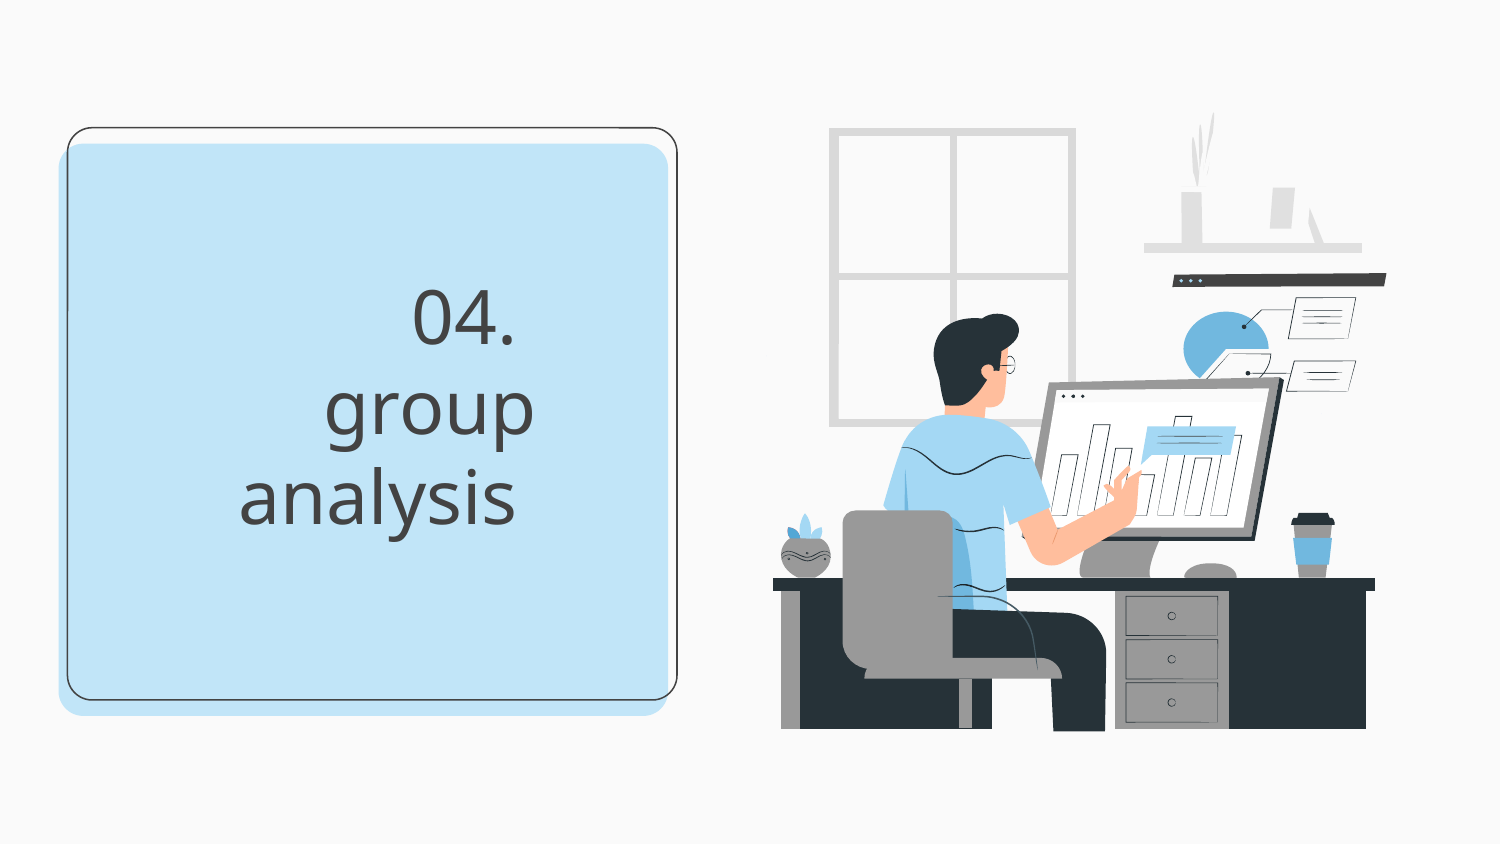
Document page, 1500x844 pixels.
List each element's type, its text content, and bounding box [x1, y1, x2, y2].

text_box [772, 112, 1387, 732]
title 04. group analysis [163, 253, 553, 555]
